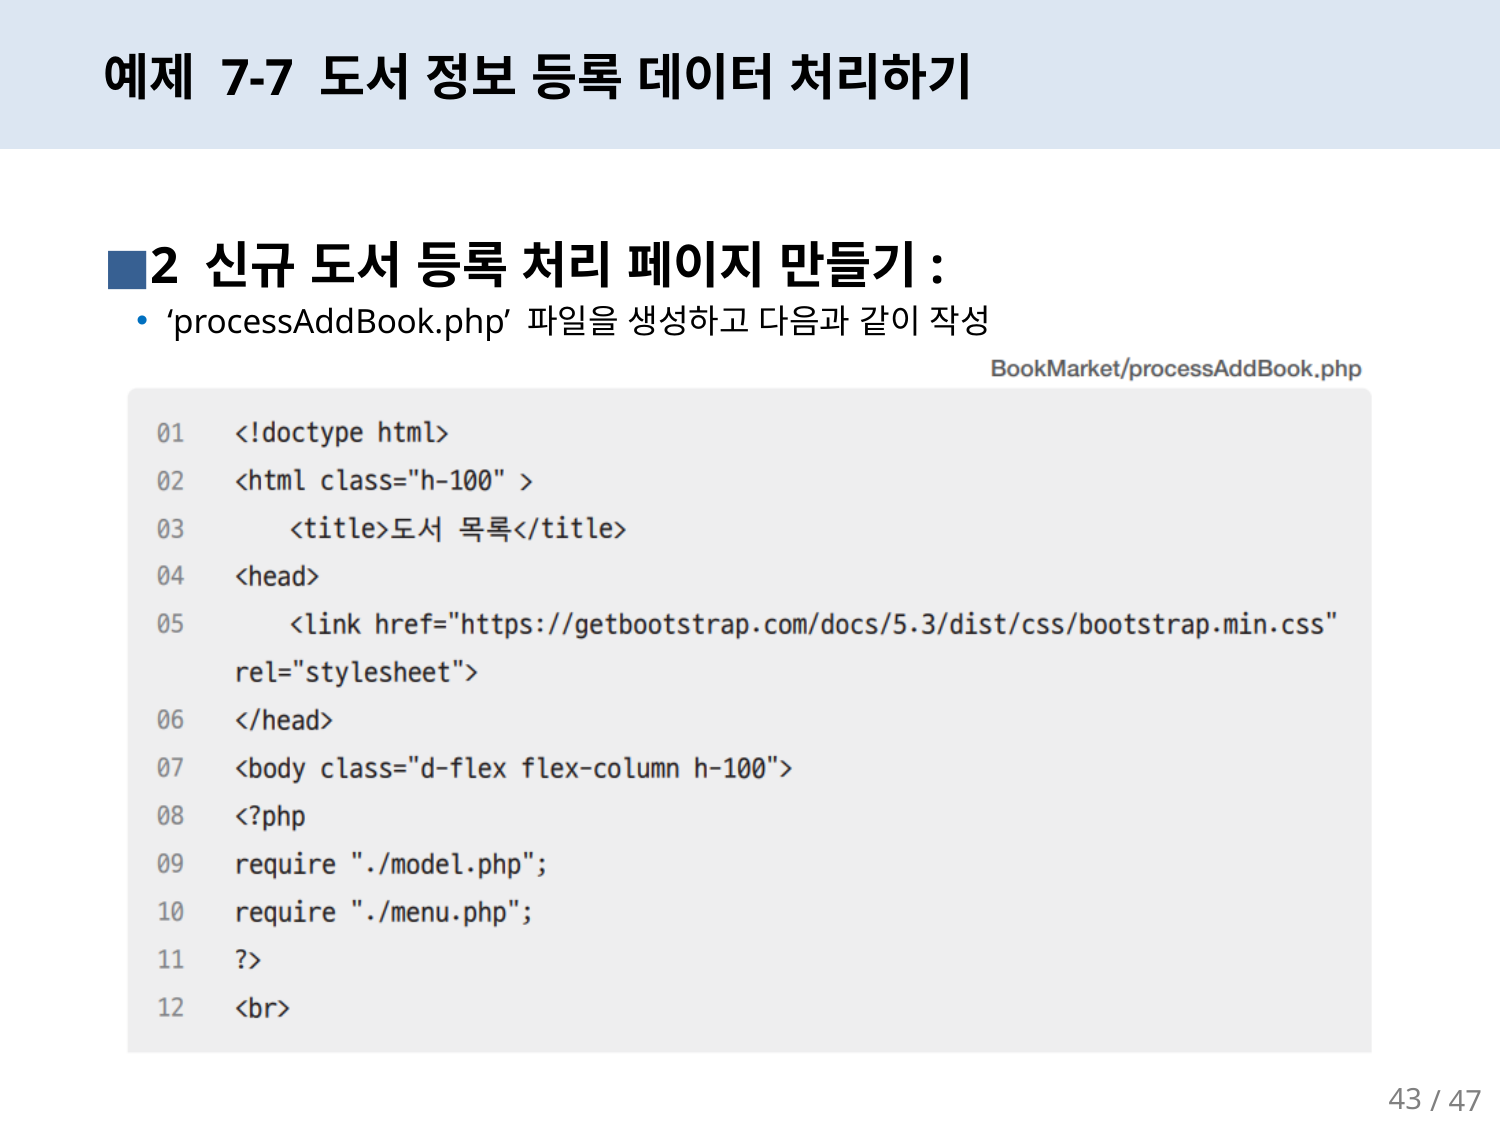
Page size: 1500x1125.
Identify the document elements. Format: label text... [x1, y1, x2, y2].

list 2 신규 도서 등록 처리 페이지 만들기: ‘processAddBook.php’ 파일을 생성하고 다음과 같이 작성 [88, 196, 1436, 1083]
picture [124, 349, 1376, 1063]
title 예제 7-7 도서 정보 등록 데이터 처리하기 [88, 30, 1211, 121]
